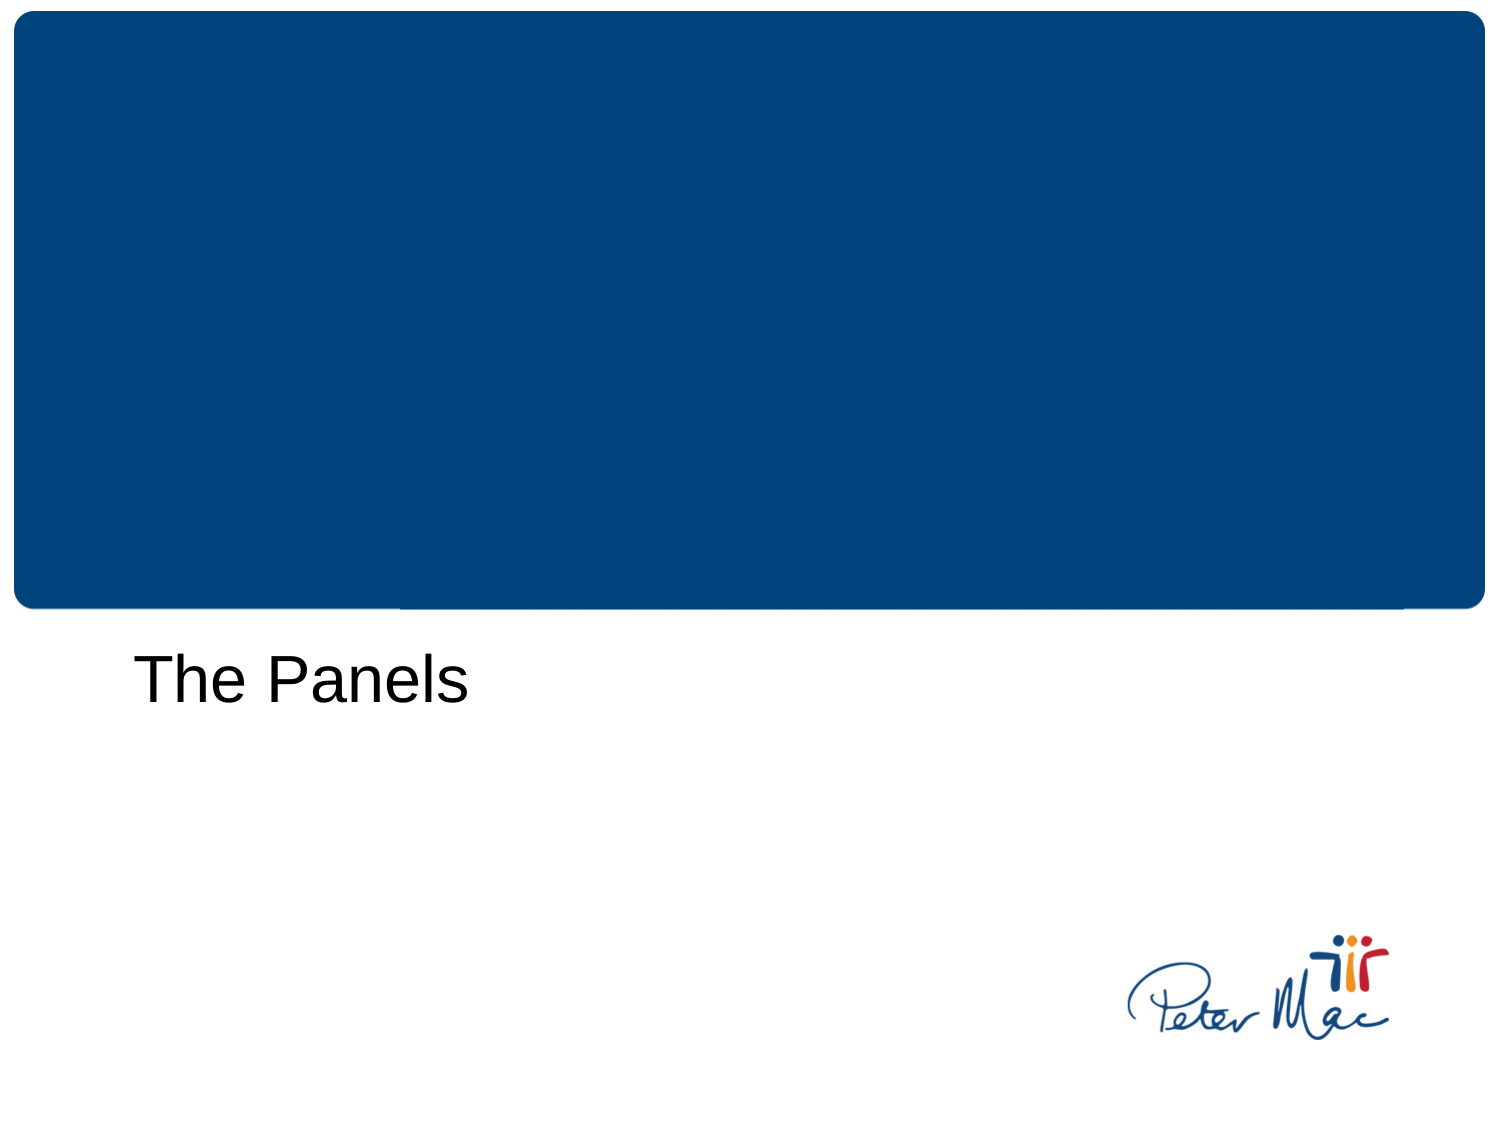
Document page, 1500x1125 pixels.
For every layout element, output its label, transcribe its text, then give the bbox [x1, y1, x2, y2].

list The Panels [118, 476, 1394, 723]
picture [0, 0, 1500, 1125]
